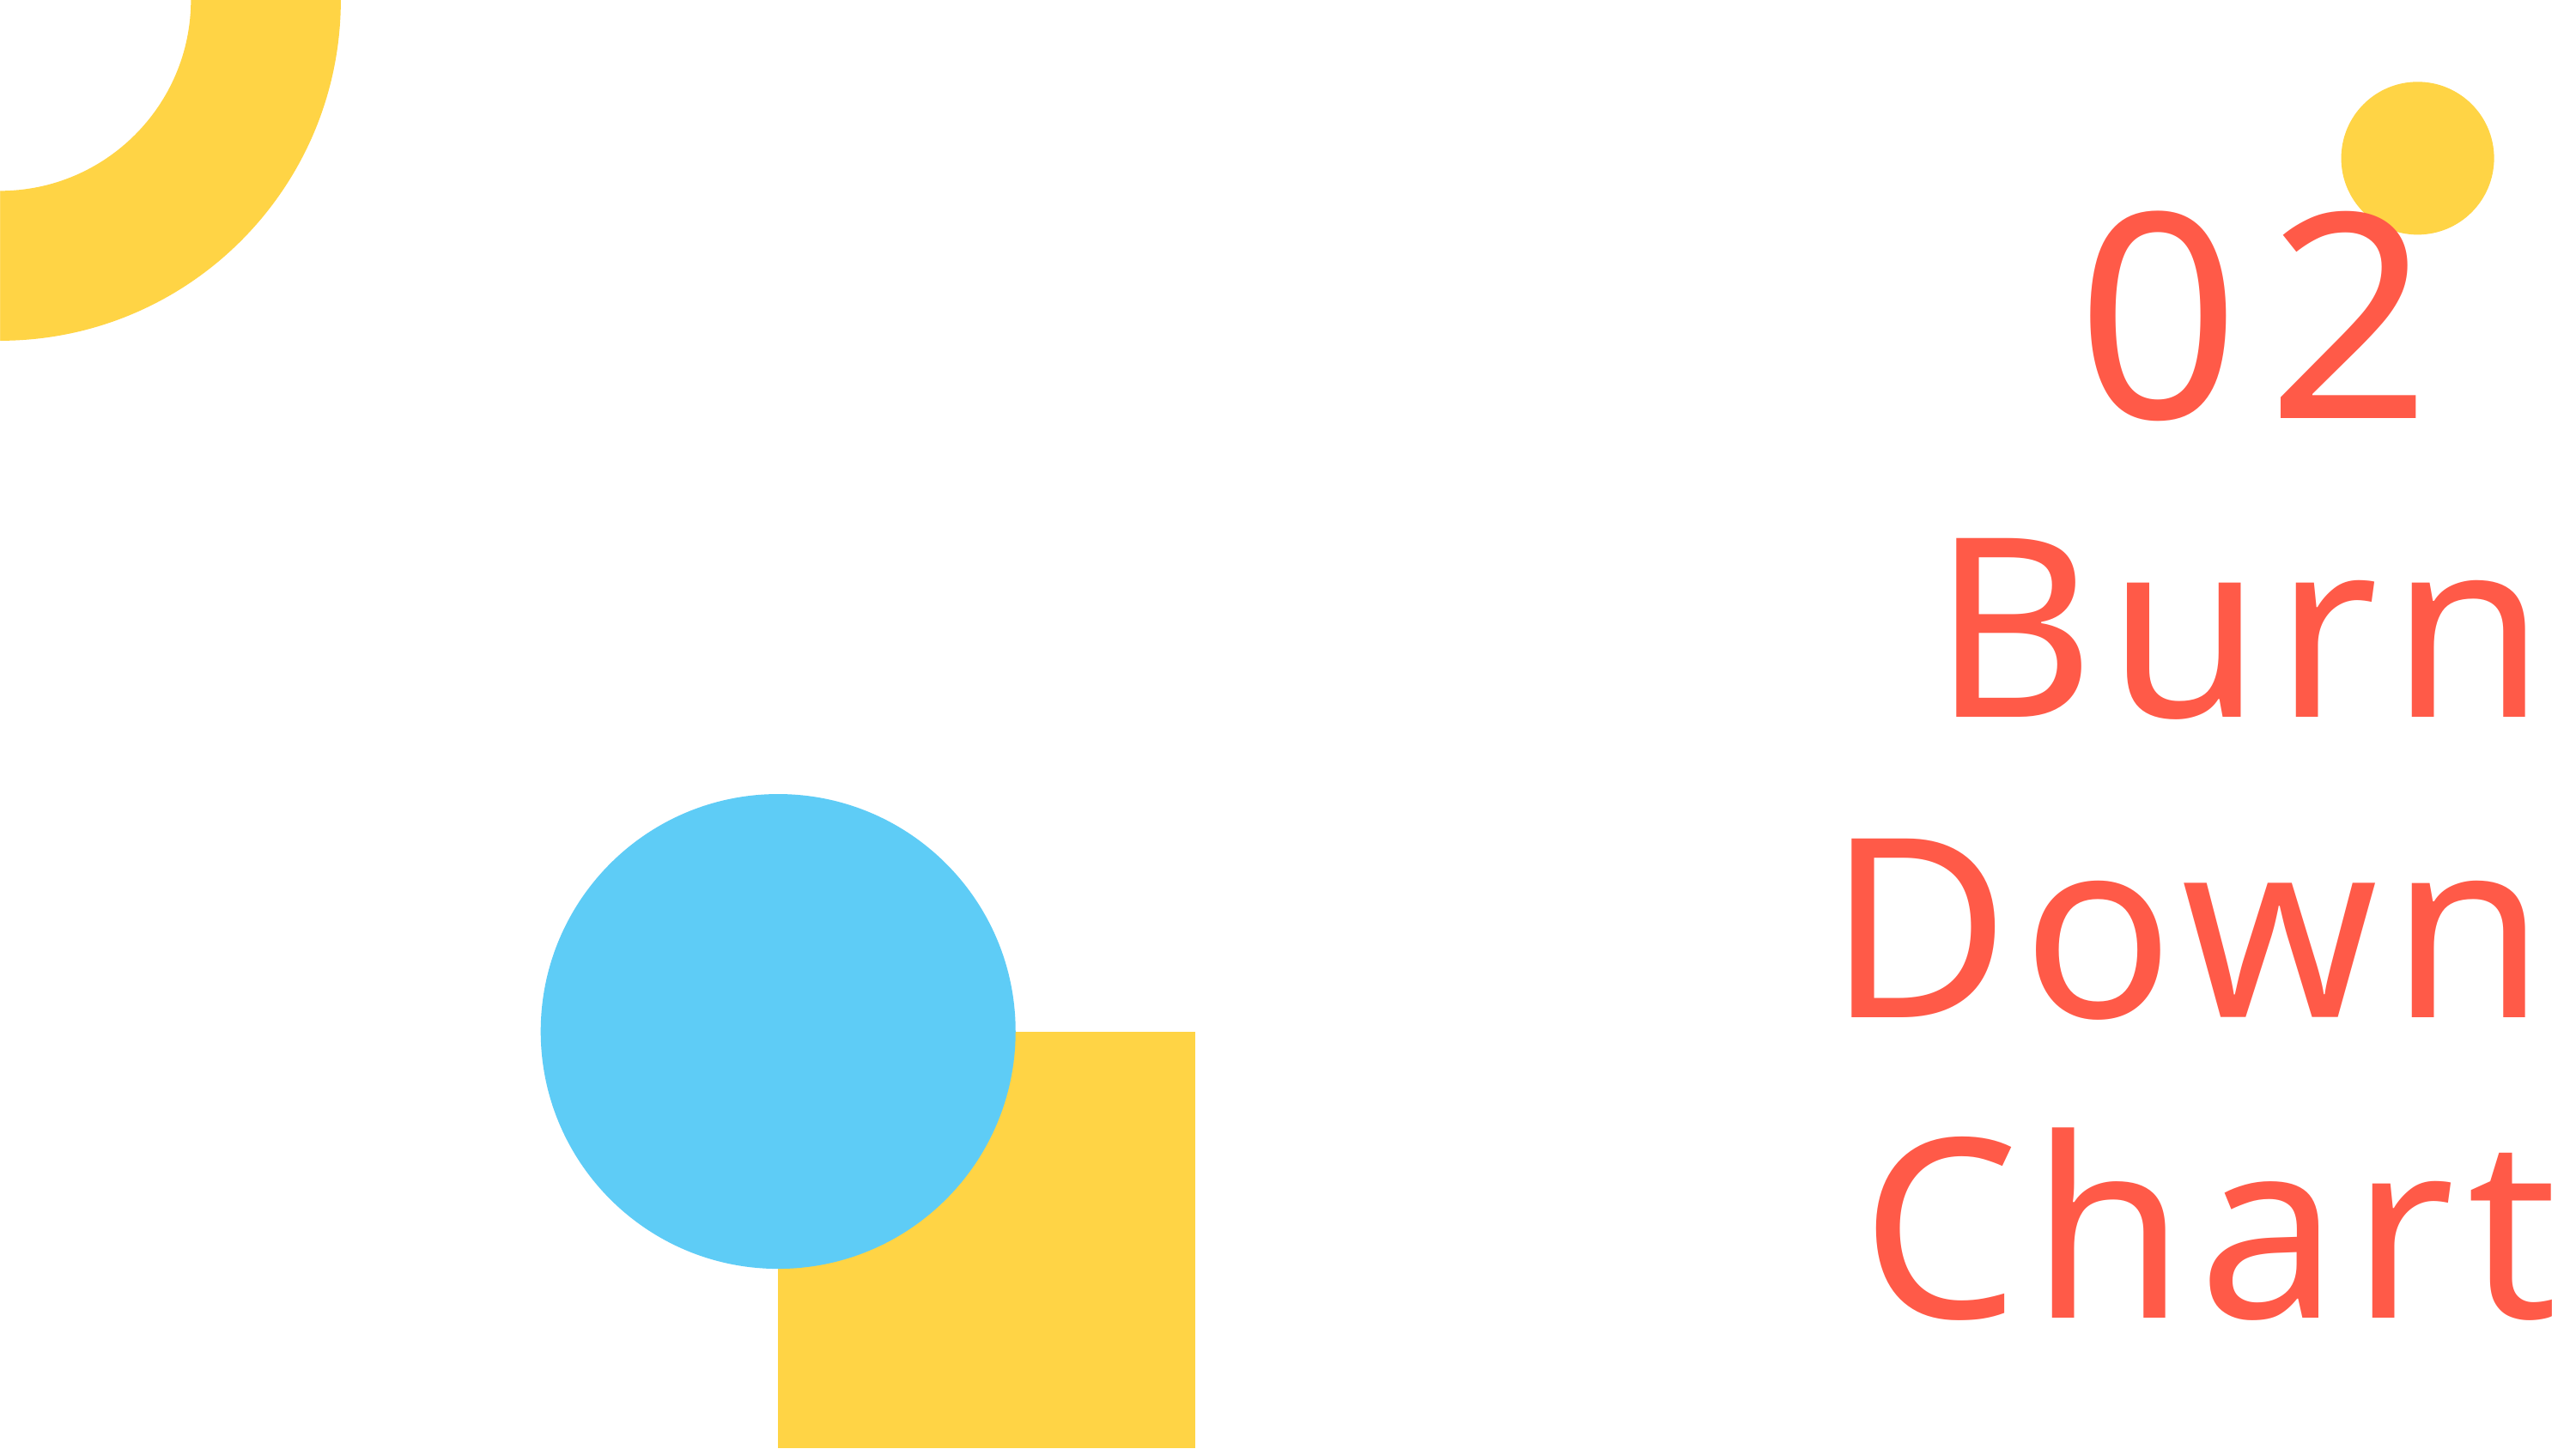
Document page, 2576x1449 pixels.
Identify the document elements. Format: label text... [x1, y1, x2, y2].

text_box 02 [2052, 75, 2432, 476]
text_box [777, 1031, 1196, 1449]
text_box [540, 793, 1016, 1270]
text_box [2341, 82, 2494, 235]
text_box Burn Down Chart [1352, 466, 2559, 1368]
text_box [0, 0, 342, 342]
